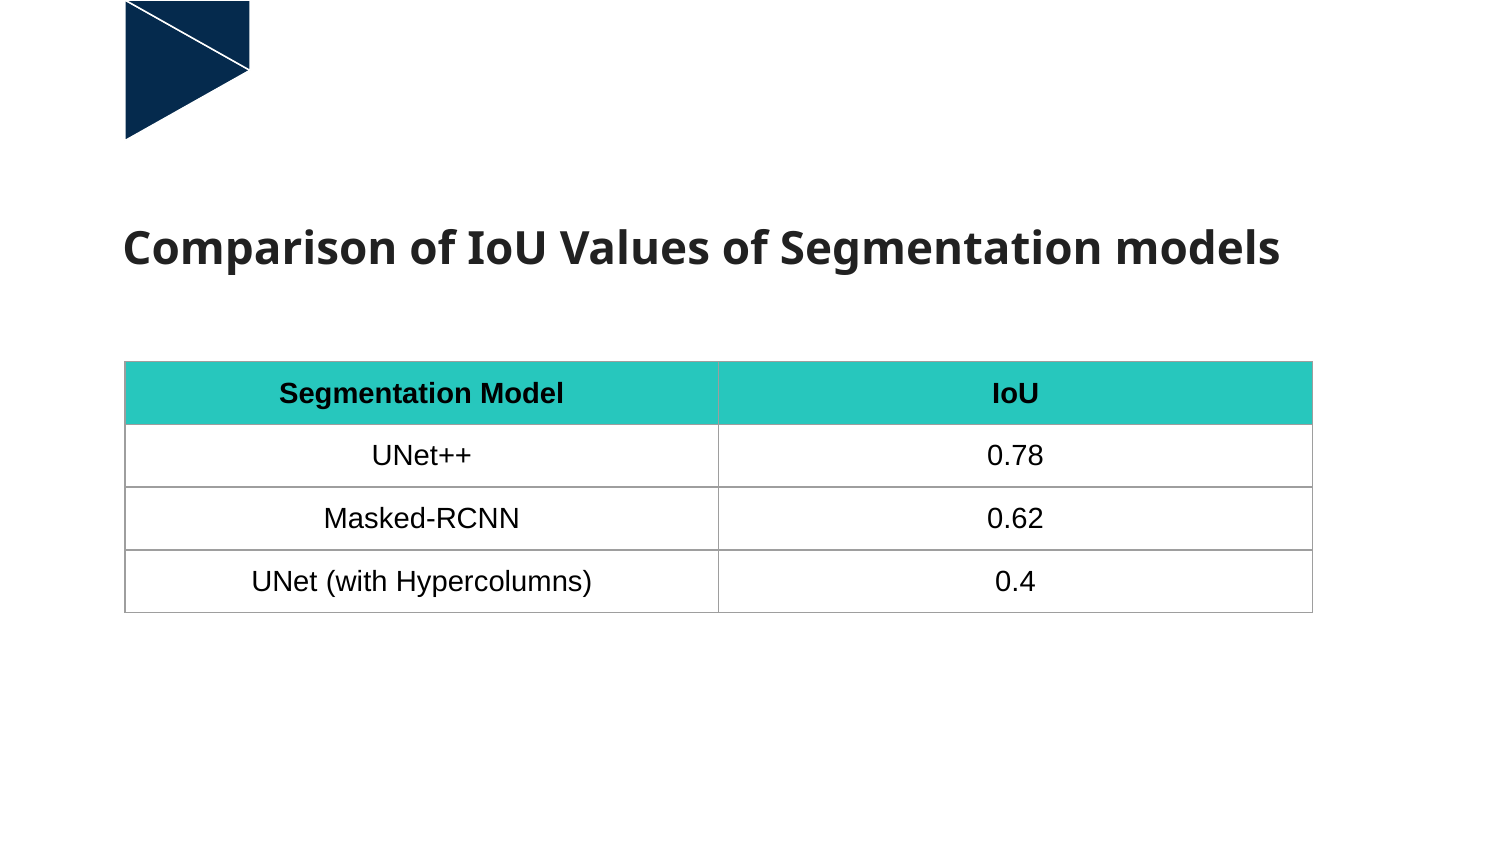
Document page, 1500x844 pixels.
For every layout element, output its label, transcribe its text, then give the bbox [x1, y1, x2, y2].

table_cell UNet++ [126, 425, 718, 486]
title Comparison of IoU Values of Segmentation models [107, 200, 1358, 289]
table_header IoU [719, 362, 1312, 424]
table_cell UNet (with Hypercolumns) [126, 551, 718, 612]
table_cell 0.62 [719, 488, 1312, 549]
table_cell Masked-RCNN [126, 488, 718, 549]
table_cell 0.4 [719, 551, 1312, 612]
table_cell 0.78 [719, 425, 1312, 486]
table_header Segmentation Model [126, 362, 718, 424]
